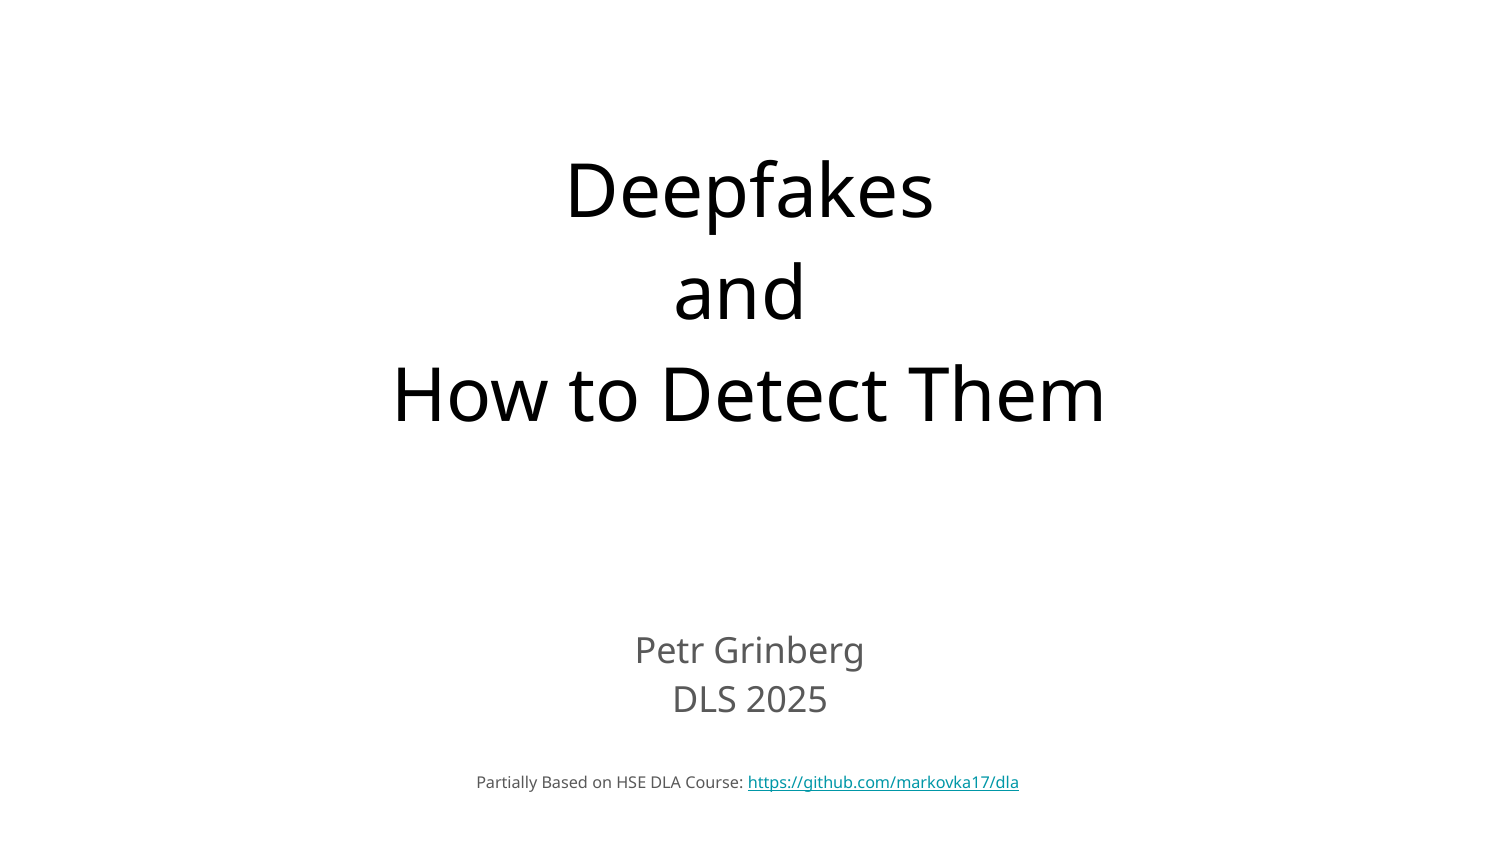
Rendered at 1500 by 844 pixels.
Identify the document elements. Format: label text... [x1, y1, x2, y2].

title Deepfakes and How to Detect Them [51, 122, 1449, 459]
subtitle Petr Grinberg DLS 2025 Partially Based on HSE DLA Course: https://github.com/markovka17/dla [51, 609, 1449, 812]
